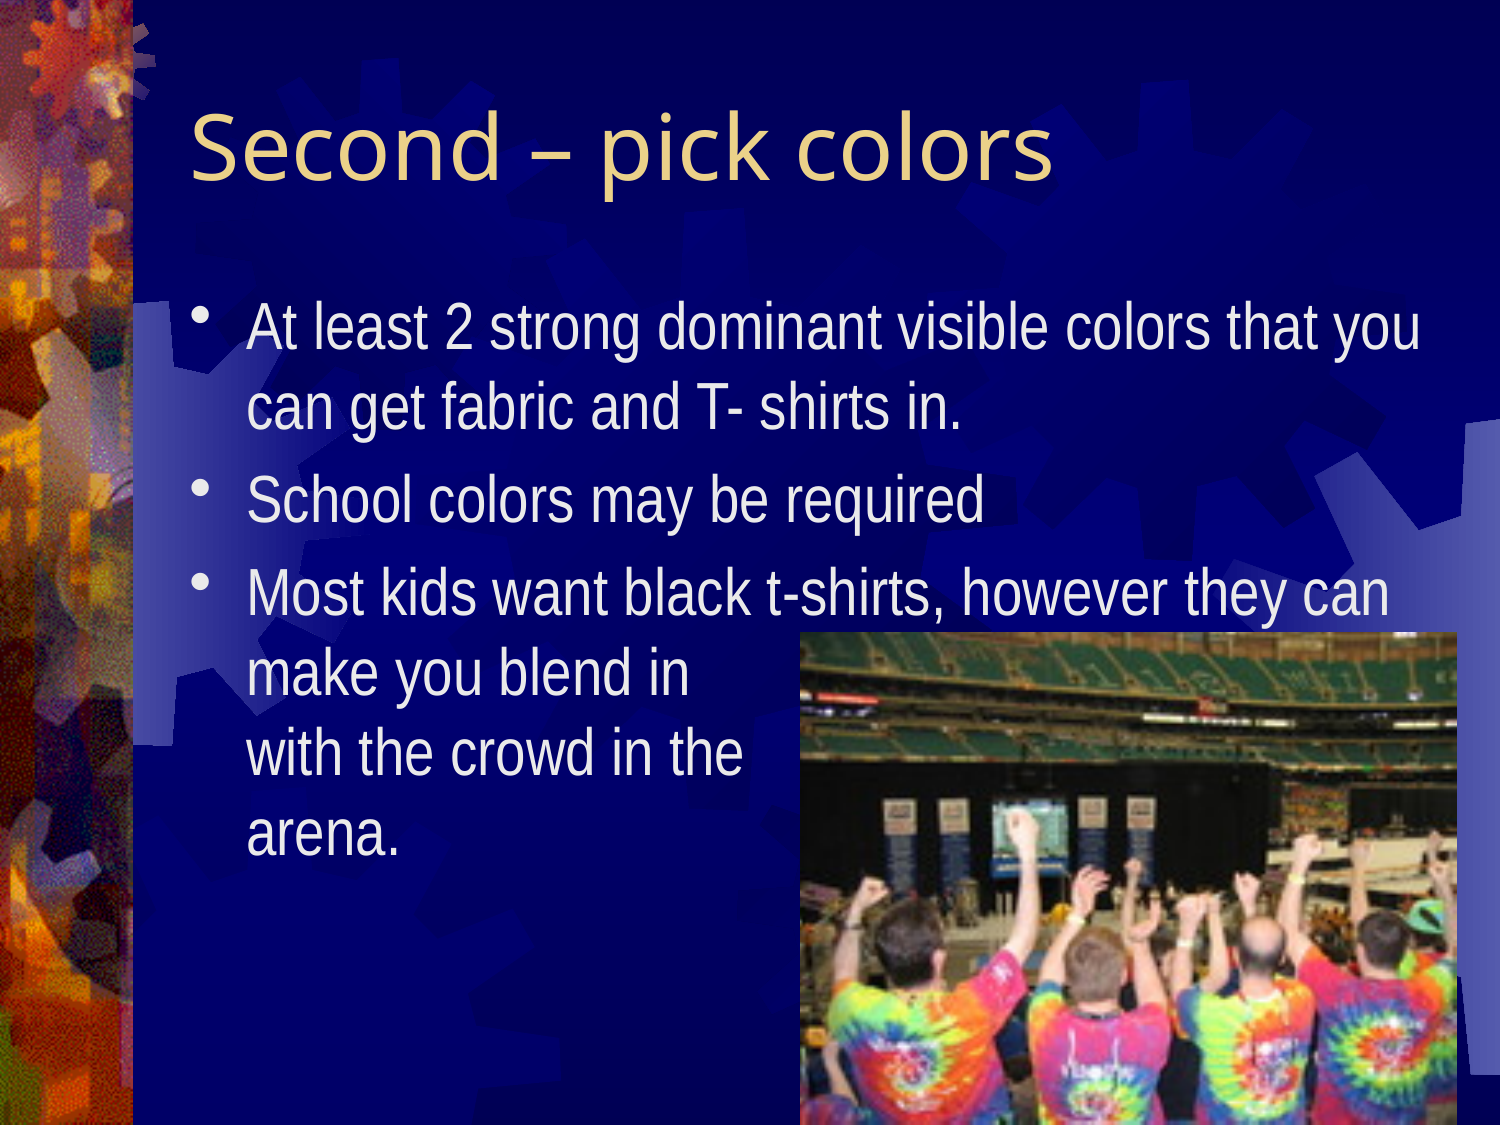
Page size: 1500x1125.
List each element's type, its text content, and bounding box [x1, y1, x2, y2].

picture [799, 632, 1457, 1125]
title Second – pick colors [174, 49, 1451, 238]
picture [0, 0, 133, 1125]
list At least 2 strong dominant visible colors that you can get fabric and T- shirts in. School colors may be required Most kids want black t-shirts, however they can make you blend in with the crowd in the arena. [174, 274, 1451, 951]
